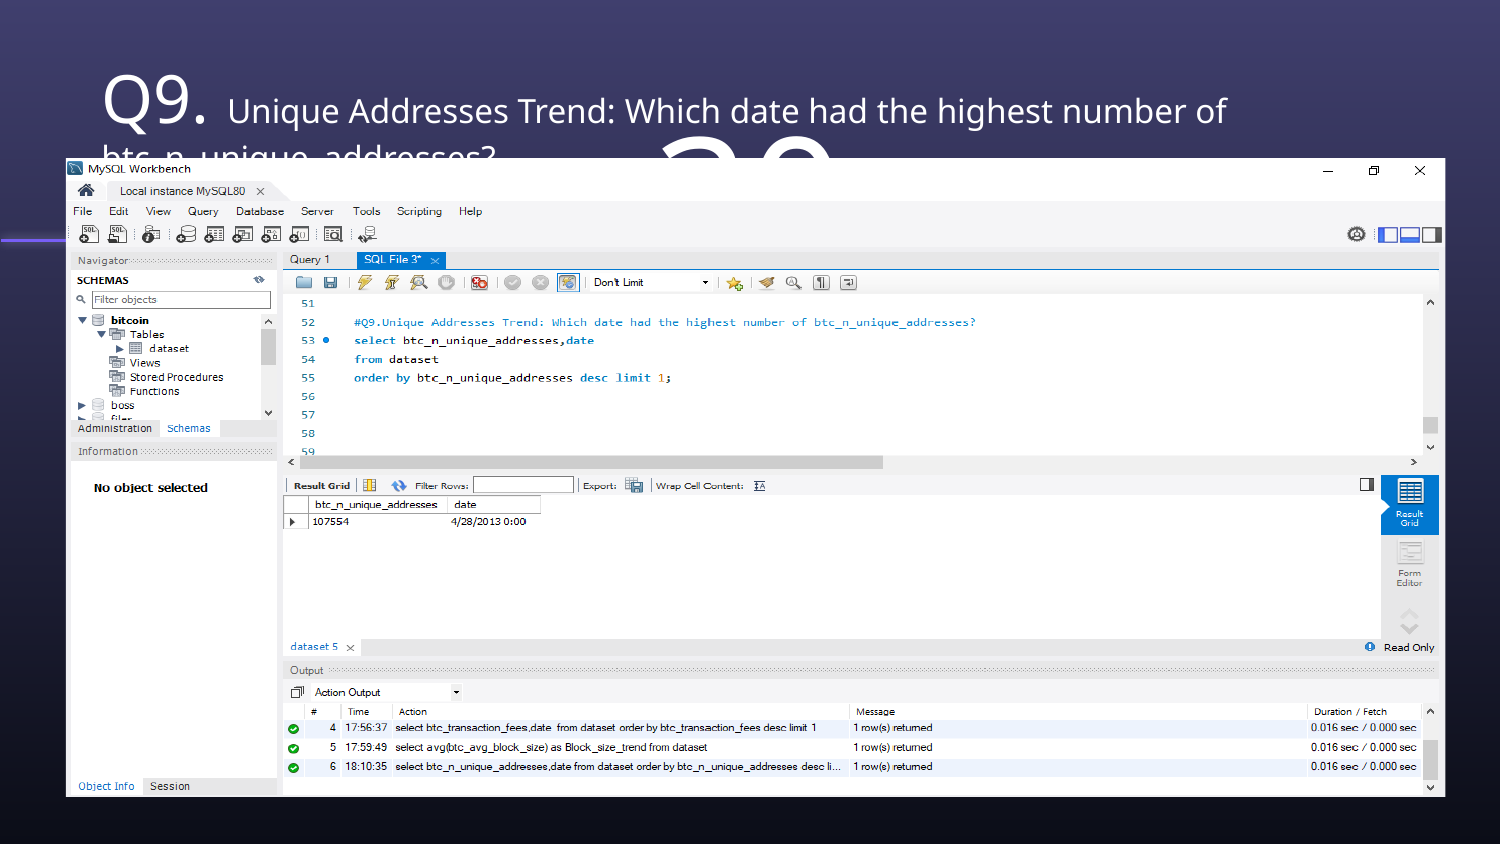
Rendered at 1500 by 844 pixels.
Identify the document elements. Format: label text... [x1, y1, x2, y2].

picture [65, 157, 1446, 797]
title Q9. Unique Addresses Trend: Which date had the highest number of btc_n_unique_addresses? [86, 41, 1351, 136]
